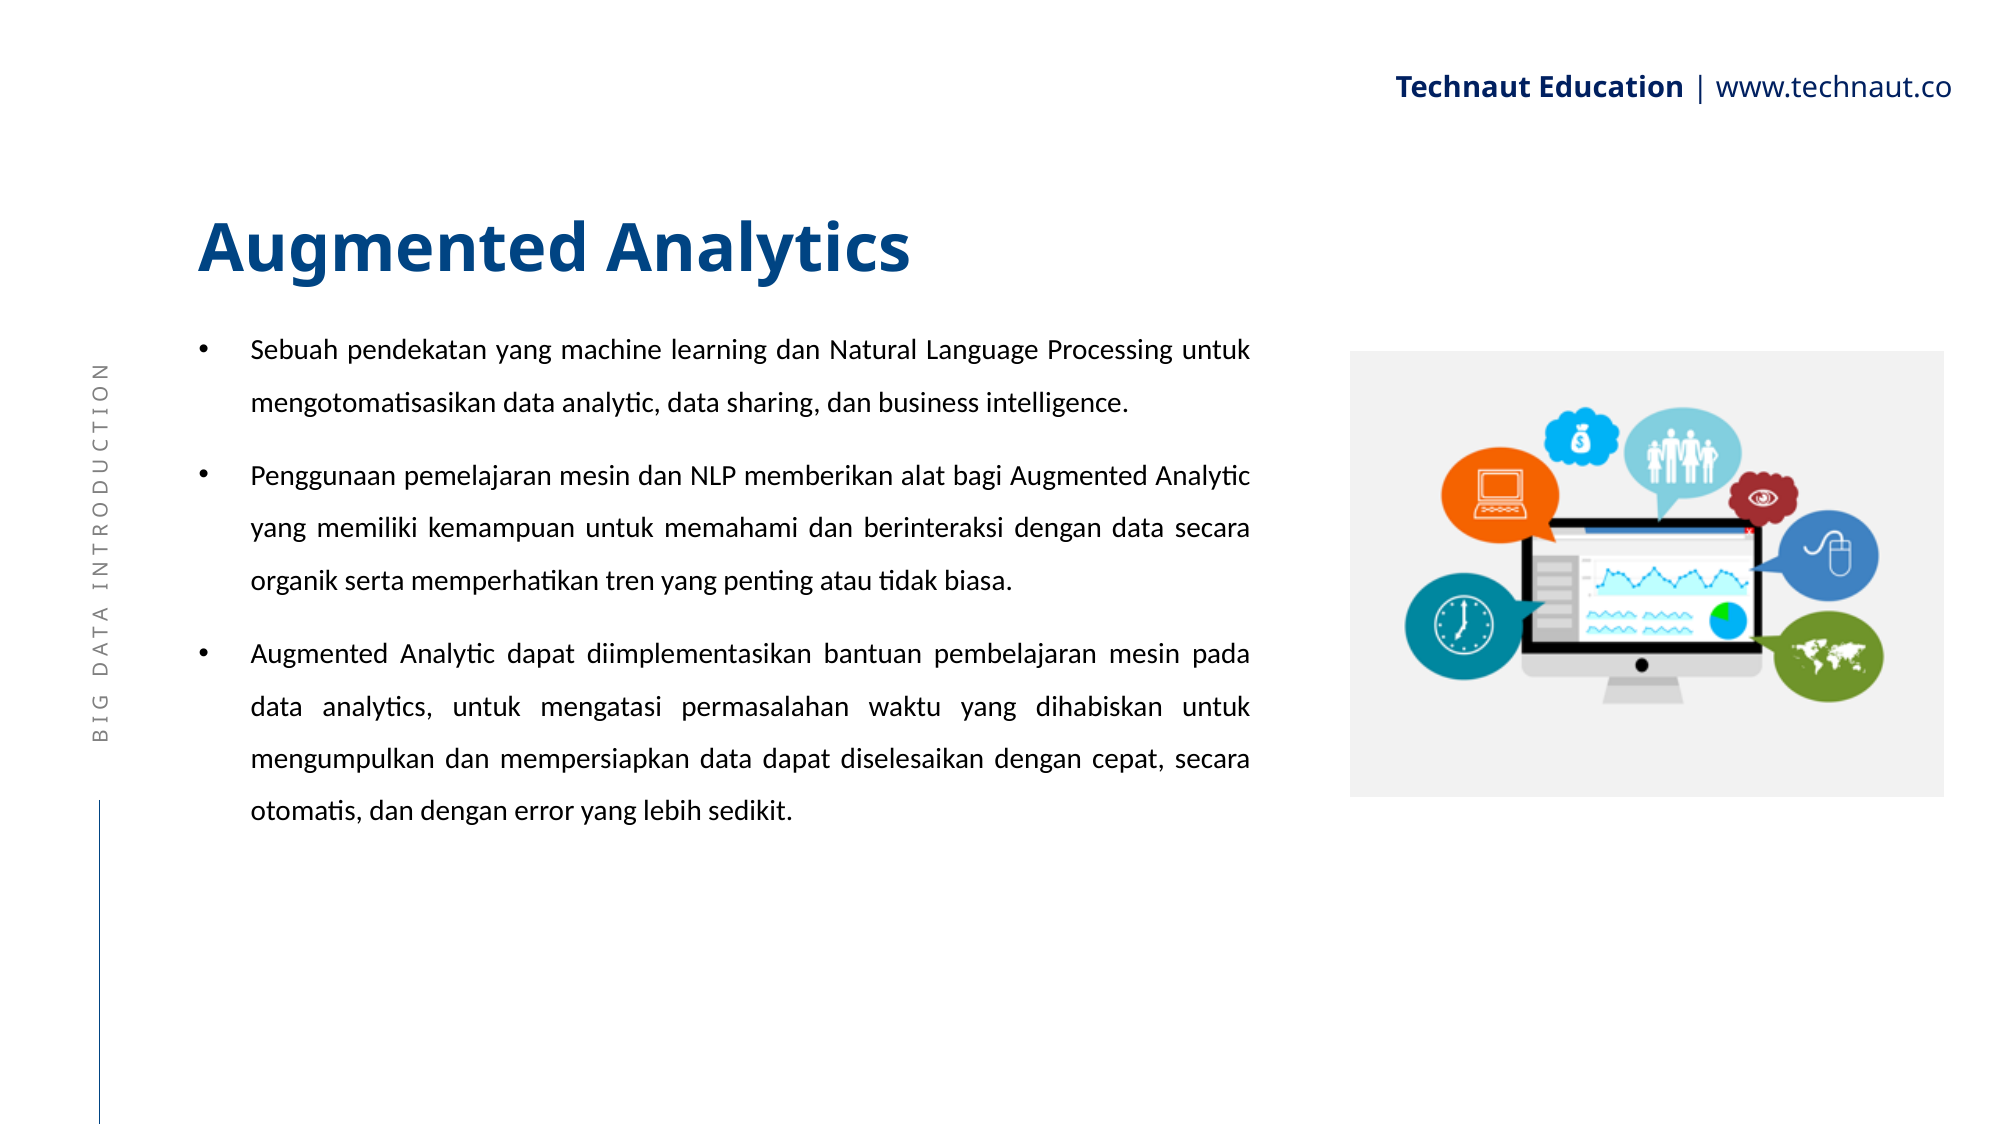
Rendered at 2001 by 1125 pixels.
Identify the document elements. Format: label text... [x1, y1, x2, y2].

list Sebuah pendekatan yang machine learning dan Natural Language Processing untuk mengotomatisasikan data analytic, data sharing, dan business intelligence. Penggunaan pemelajaran mesin dan NLP memberikan alat bagi Augmented Analytic yang memiliki kemampuan untuk memahami dan berinteraksi dengan data secara organik serta memperhatikan tren yang penting atau tidak biasa. Augmented Analytic dapat diimplementasikan bantuan pembelajaran mesin pada data analytics, untuk mengatasi permasalahan waktu yang dihabiskan untuk mengumpulkan dan mempersiapkan data dapat diselesaikan dengan cepat, secara otomatis, dan dengan error yang lebih sedikit. [183, 305, 1267, 923]
title Augmented Analytics [183, 171, 1526, 329]
picture [1350, 351, 1944, 797]
text_box Technaut Education | www.technaut.co [1126, 61, 1968, 111]
text_box BIG DATA INTRODUCTION [79, 221, 120, 758]
